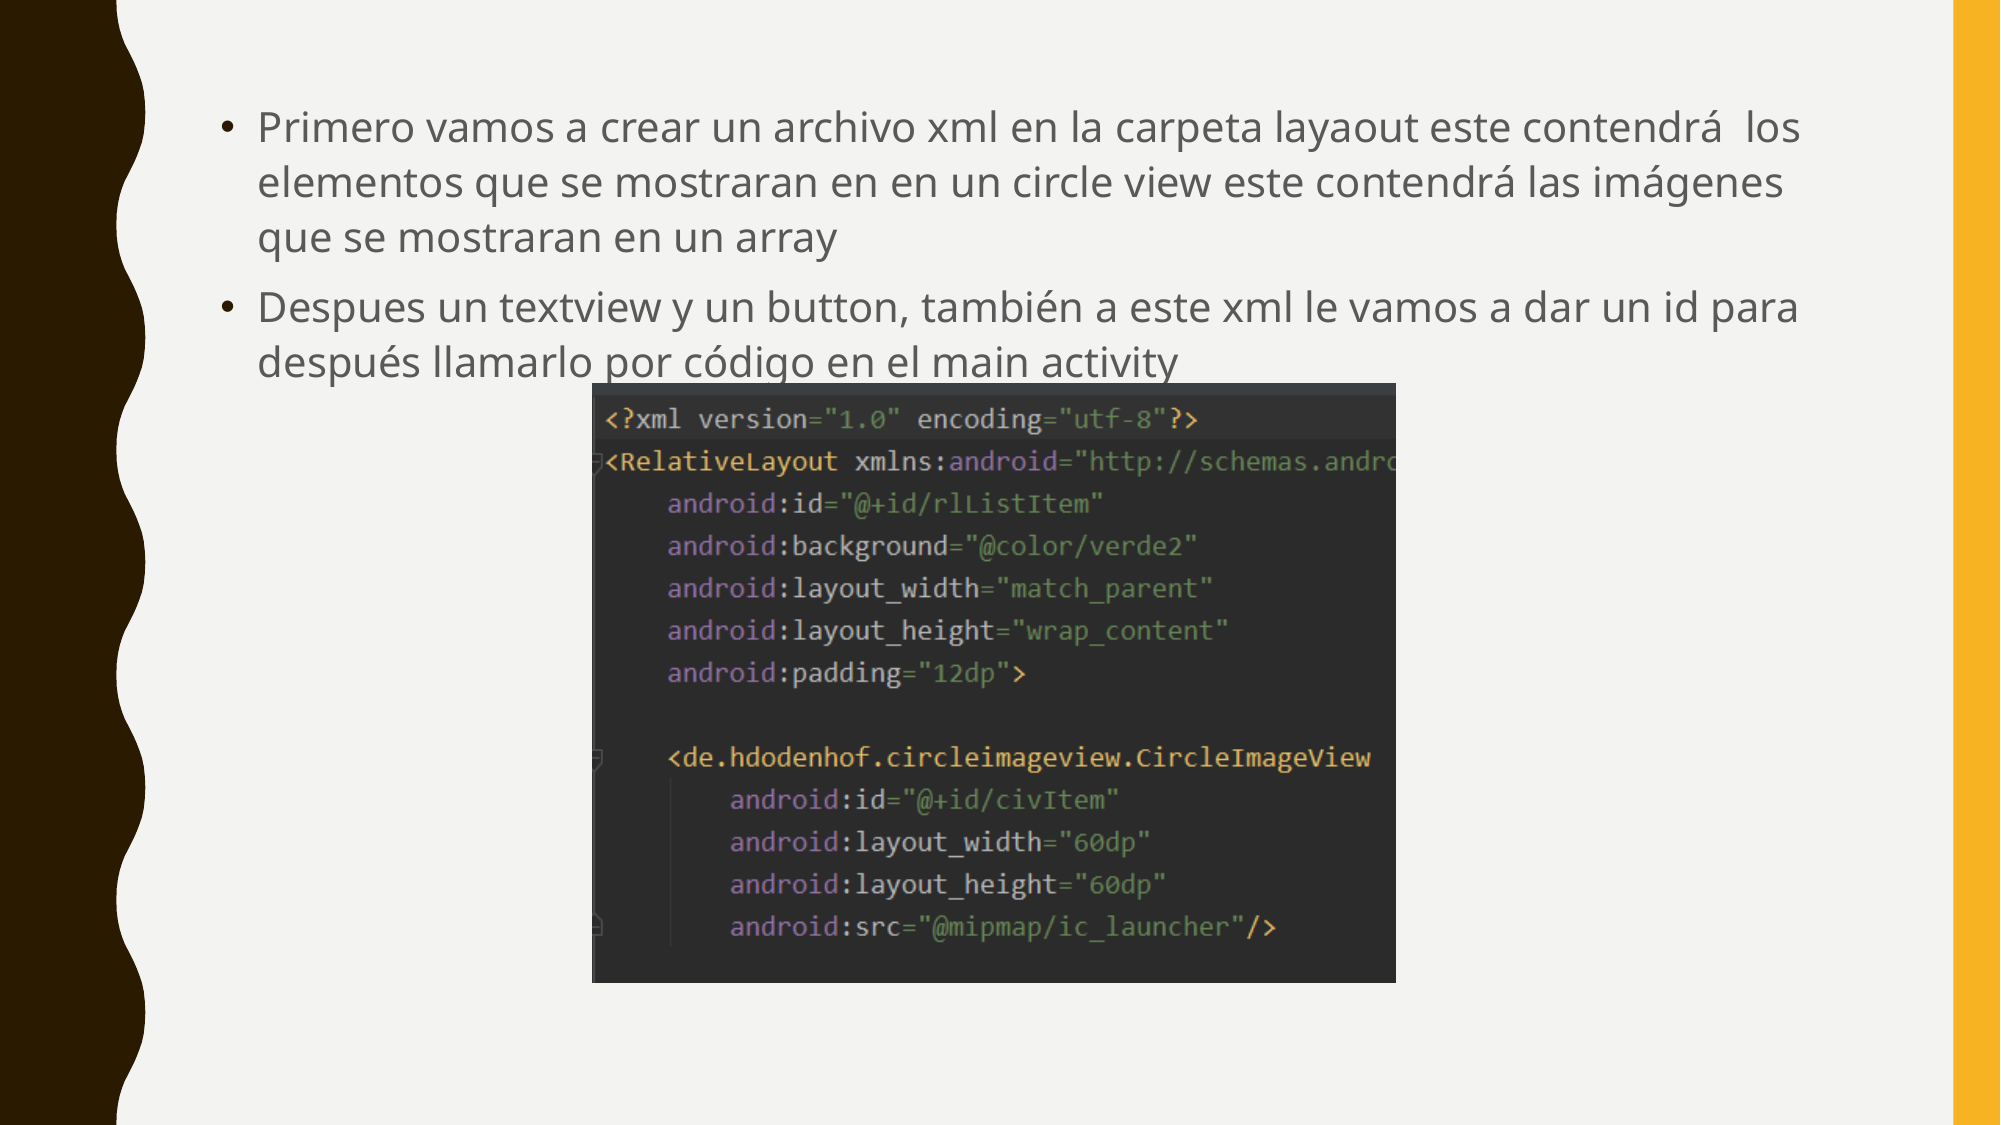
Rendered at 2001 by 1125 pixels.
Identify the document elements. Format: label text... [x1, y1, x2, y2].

picture [591, 383, 1396, 983]
list Primero vamos a crear un archivo xml en la carpeta layaout este contendrá los elementos que se mostraran en en un circle view este contendrá las imágenes que se mostraran en un array Despues un textview y un button, también a este xml le vamos a dar un id para después llamarlo por código en el main activity [205, 88, 1875, 965]
